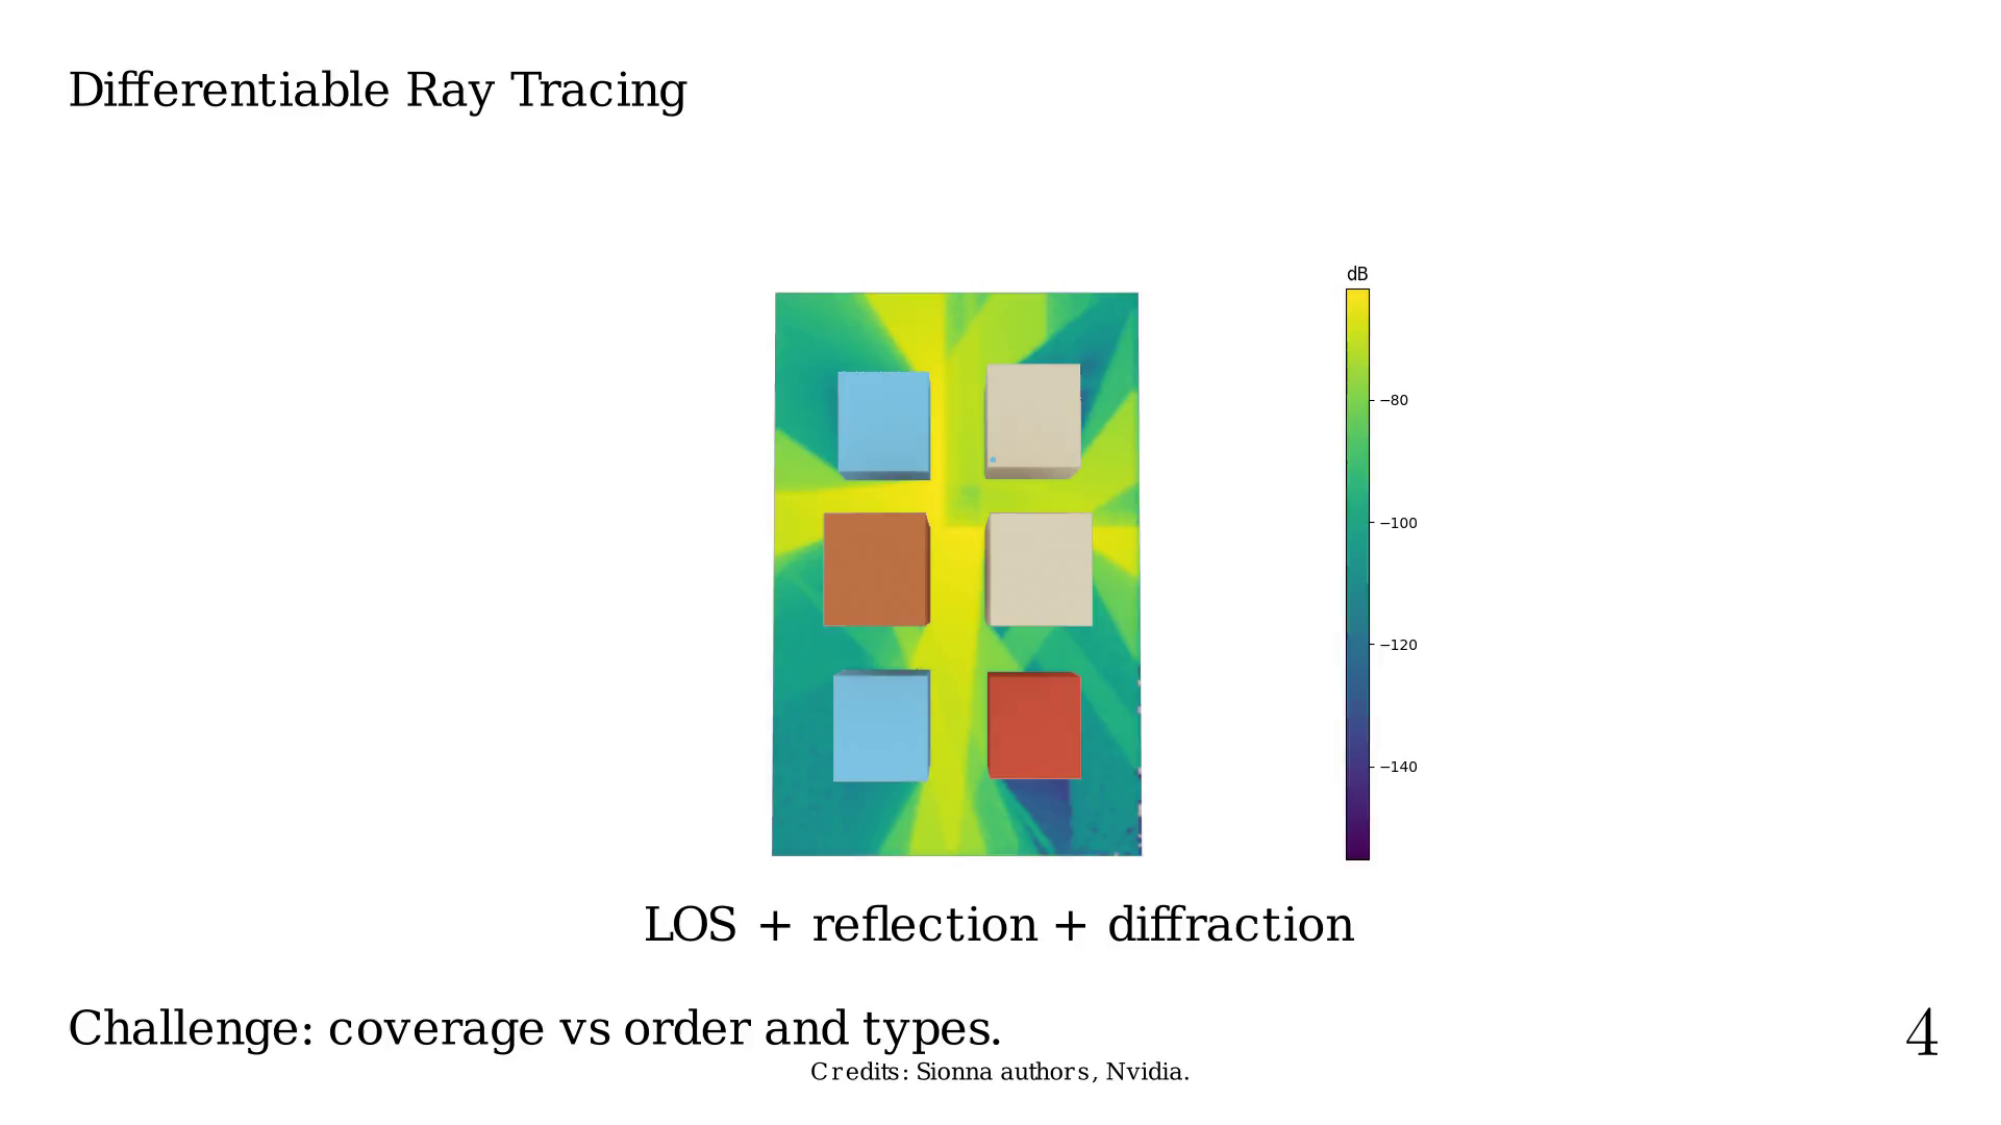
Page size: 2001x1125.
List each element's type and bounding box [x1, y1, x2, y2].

text_box [0, 0, 2000, 1125]
